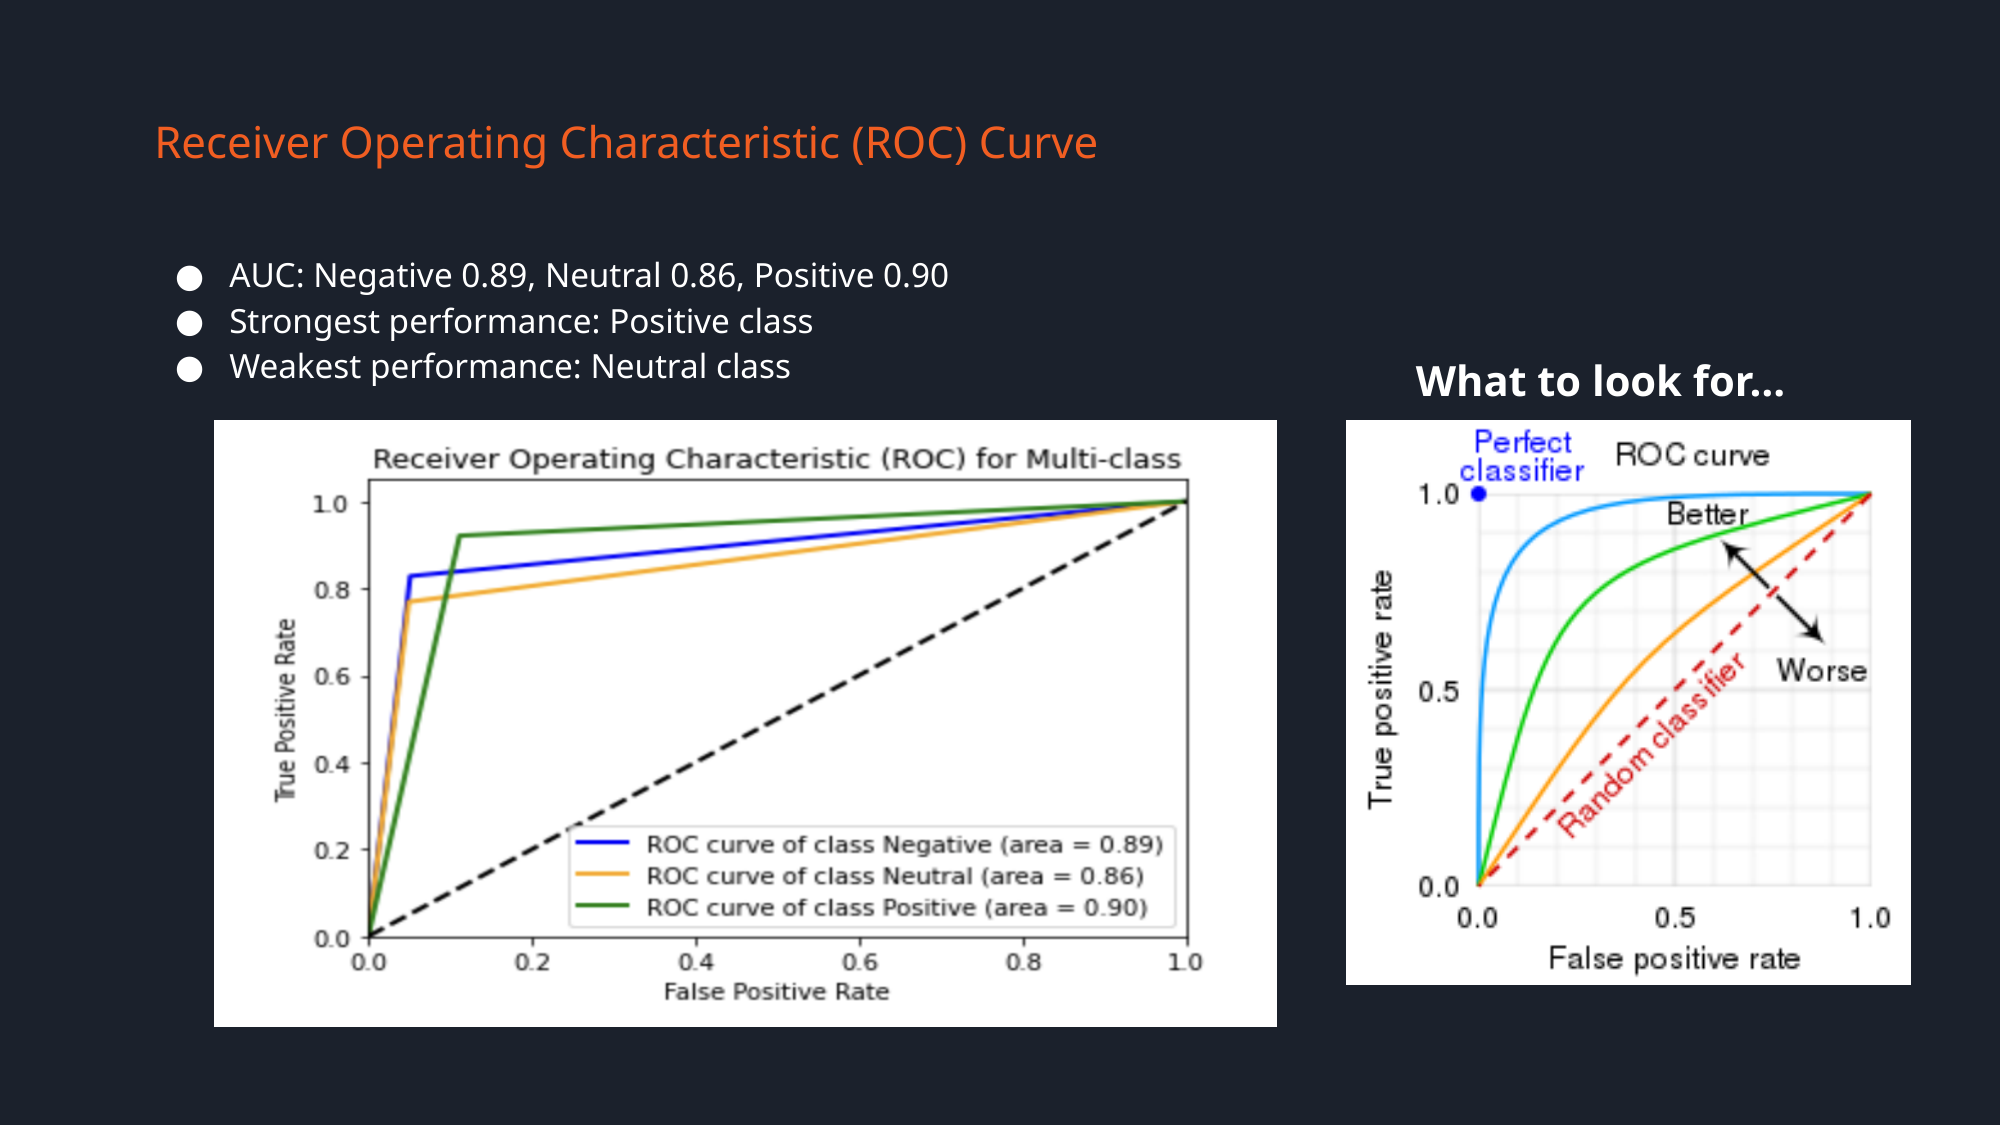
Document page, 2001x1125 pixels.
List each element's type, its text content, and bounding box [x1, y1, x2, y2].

text_box What to look for… [1400, 340, 1837, 419]
picture [214, 420, 1277, 1027]
list Receiver Operating Characteristic (ROC) Curve AUC: Negative 0.89, Neutral 0.86, Positive 0.90 Strongest performance: Positive class Weakest performance: Neutral class [139, 103, 1429, 421]
picture [1345, 420, 1911, 986]
